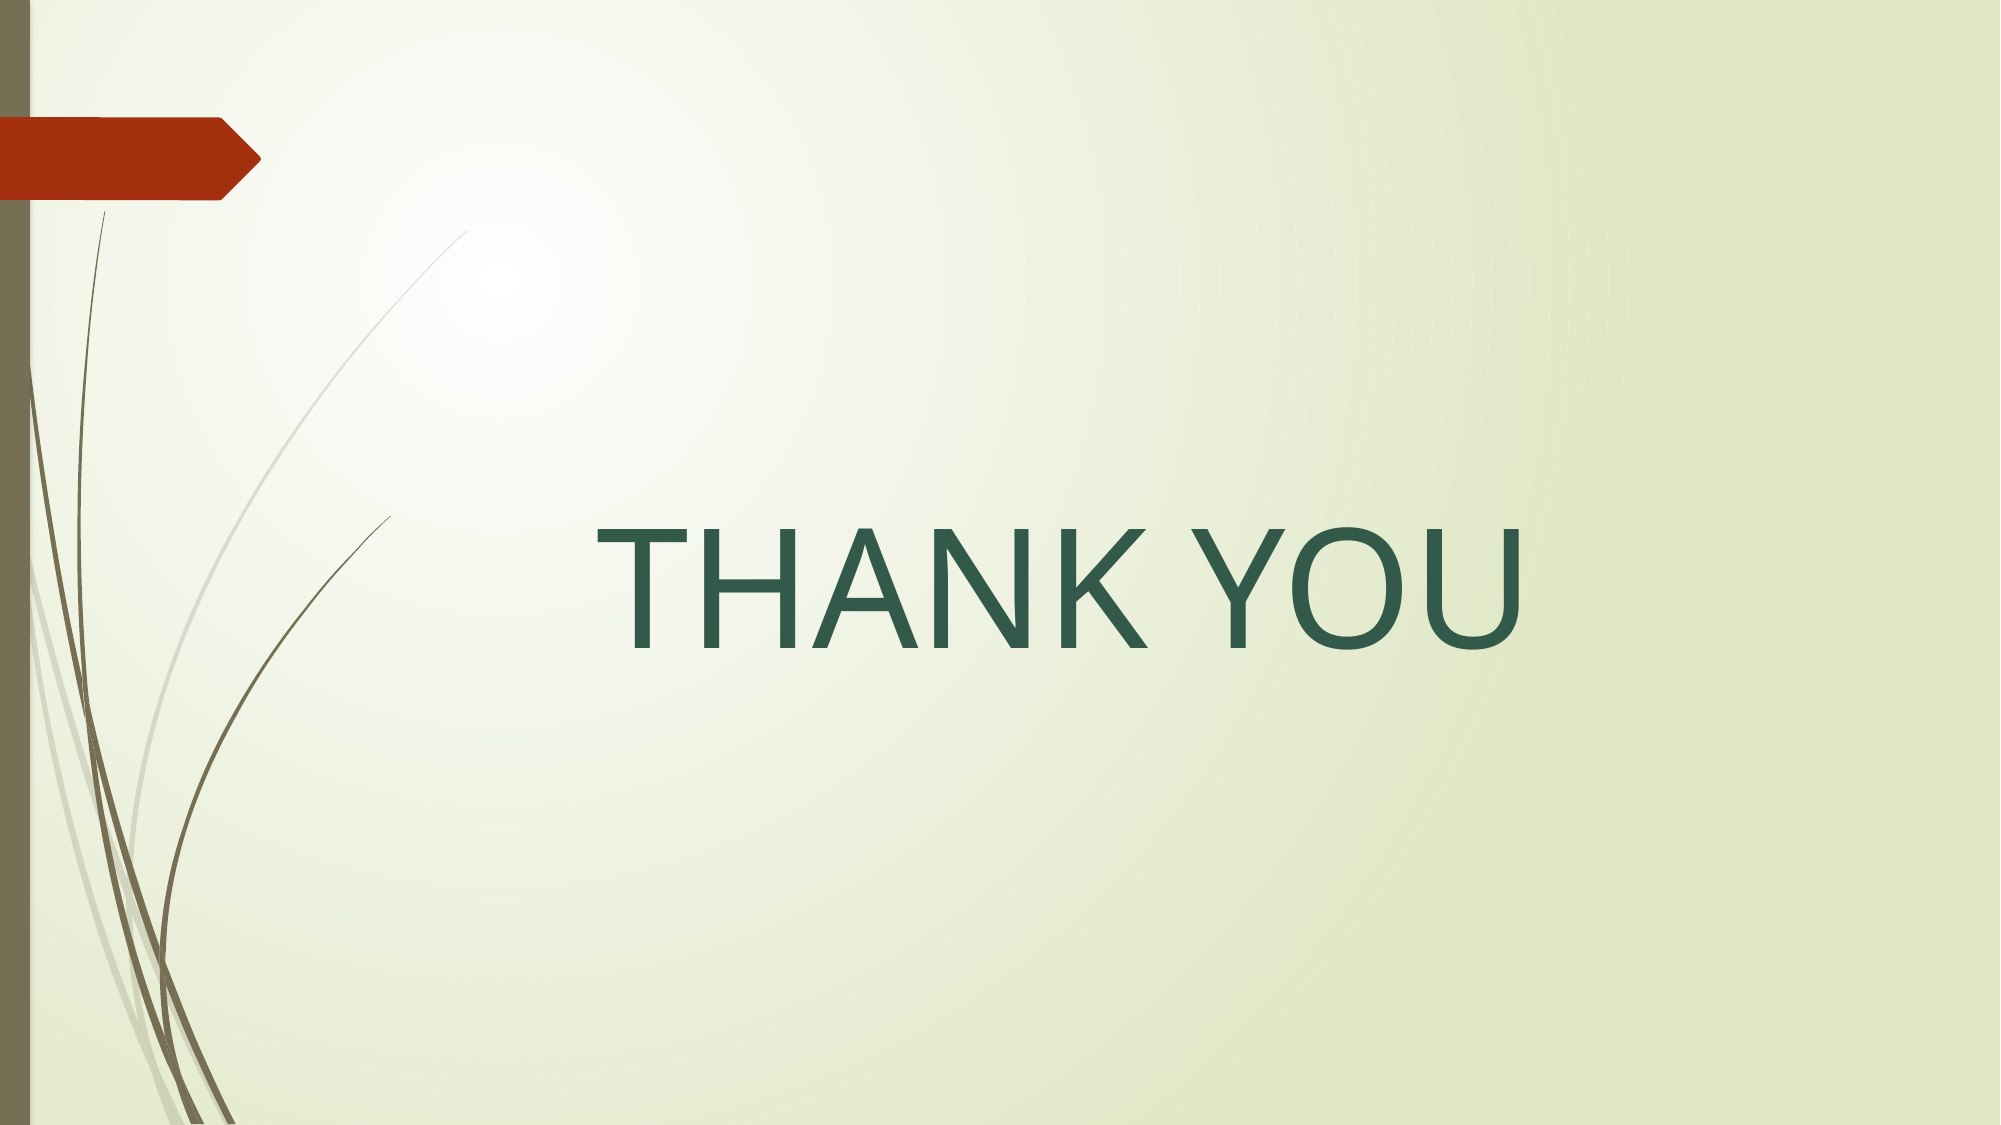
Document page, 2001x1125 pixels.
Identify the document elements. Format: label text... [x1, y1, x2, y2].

text_box THANK YOU [581, 474, 1551, 690]
